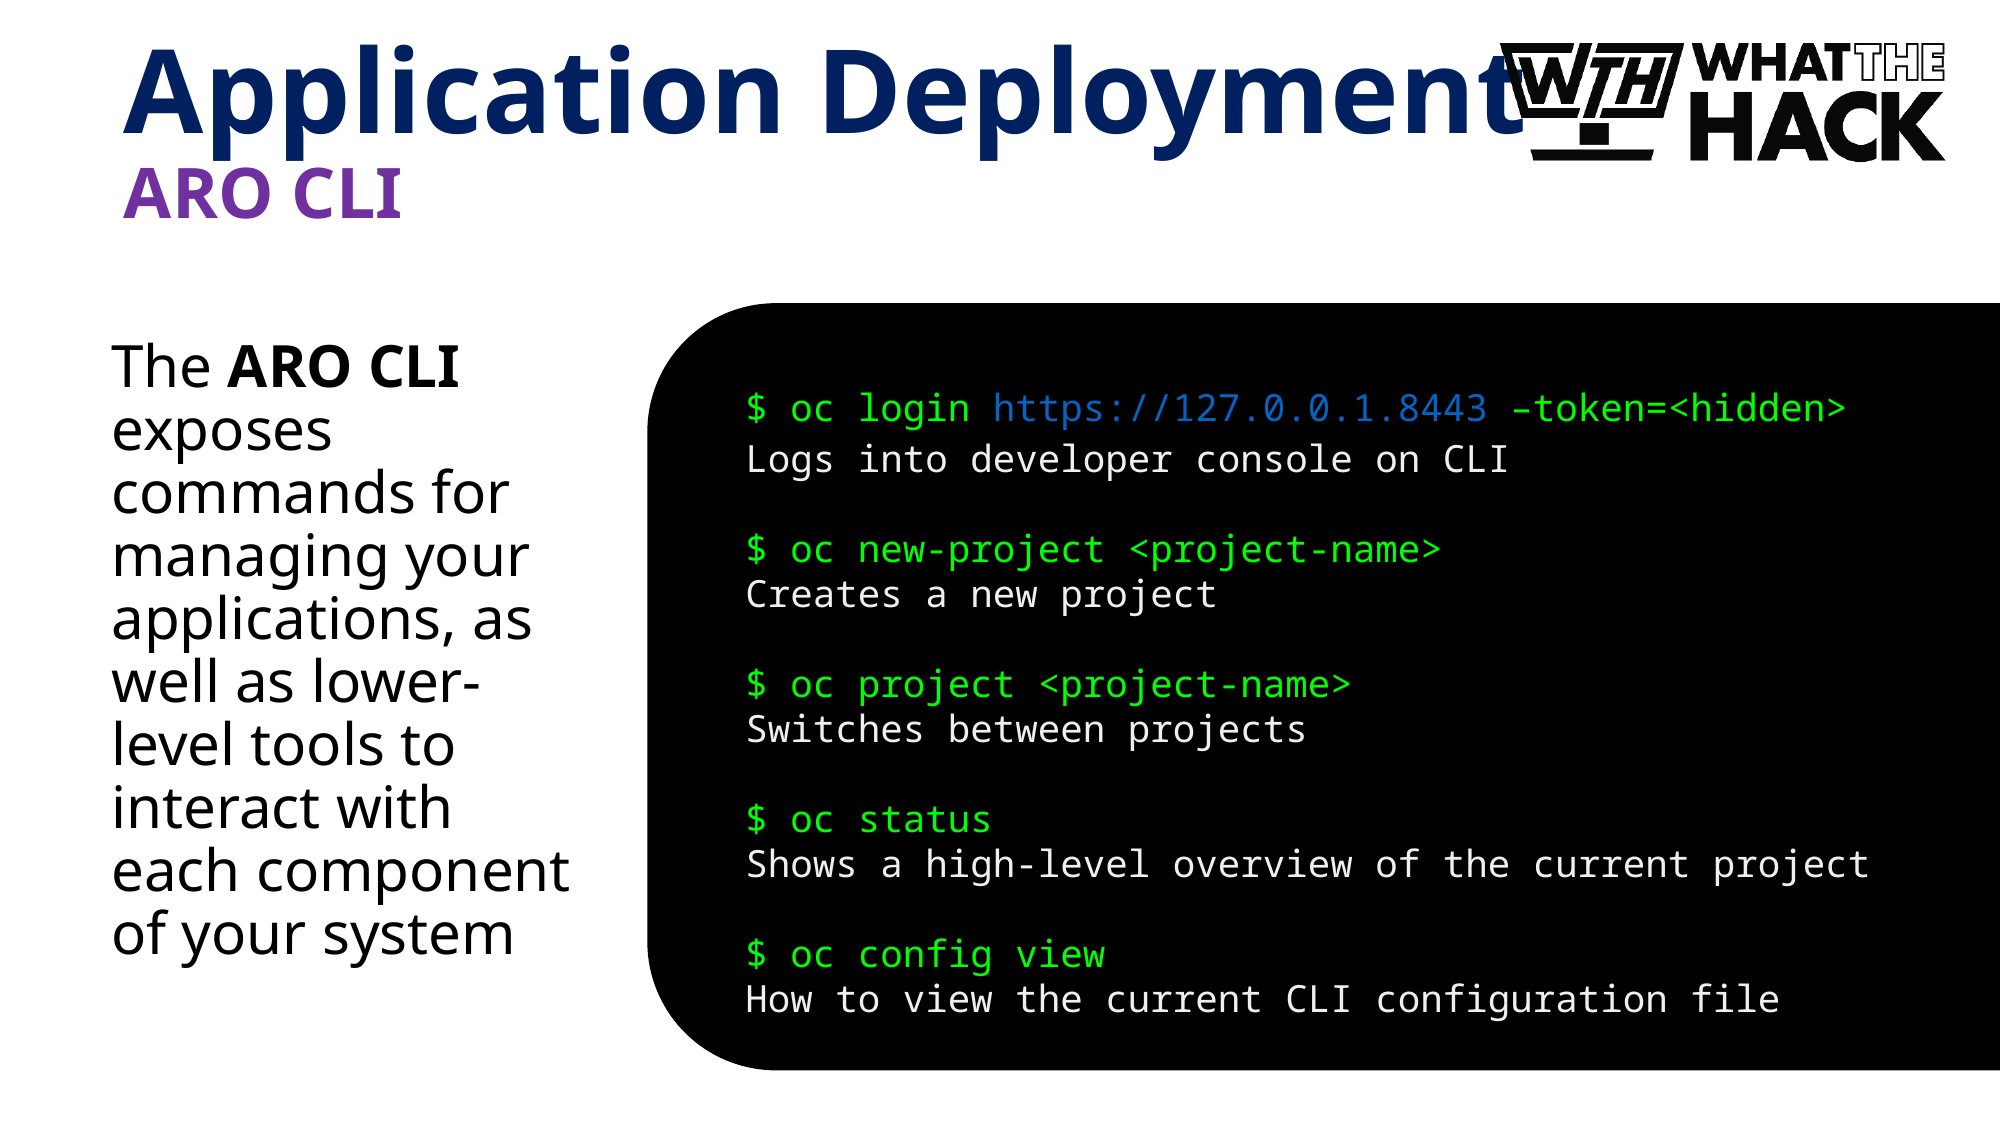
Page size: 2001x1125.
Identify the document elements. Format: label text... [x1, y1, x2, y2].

text_box [647, 303, 2000, 1062]
title Application Deployment ARO CLI [108, 24, 1834, 243]
list The ARO CLI exposes commands for managing your applications, as well as lower-level tools to interact with each component of your system [96, 329, 608, 1044]
text_box $ oc login https://127.0.0.1.8443 –token=<hidden> Logs into developer console on CLI $ oc new-project <project-name> Creates a new project ​ $ oc project <project-name>​ Switches between projects ​ $ oc status Shows a high-level overview of the current project $ oc config view How to view the current CLI configuration file [730, 376, 2000, 1073]
picture [1426, 0, 2000, 242]
